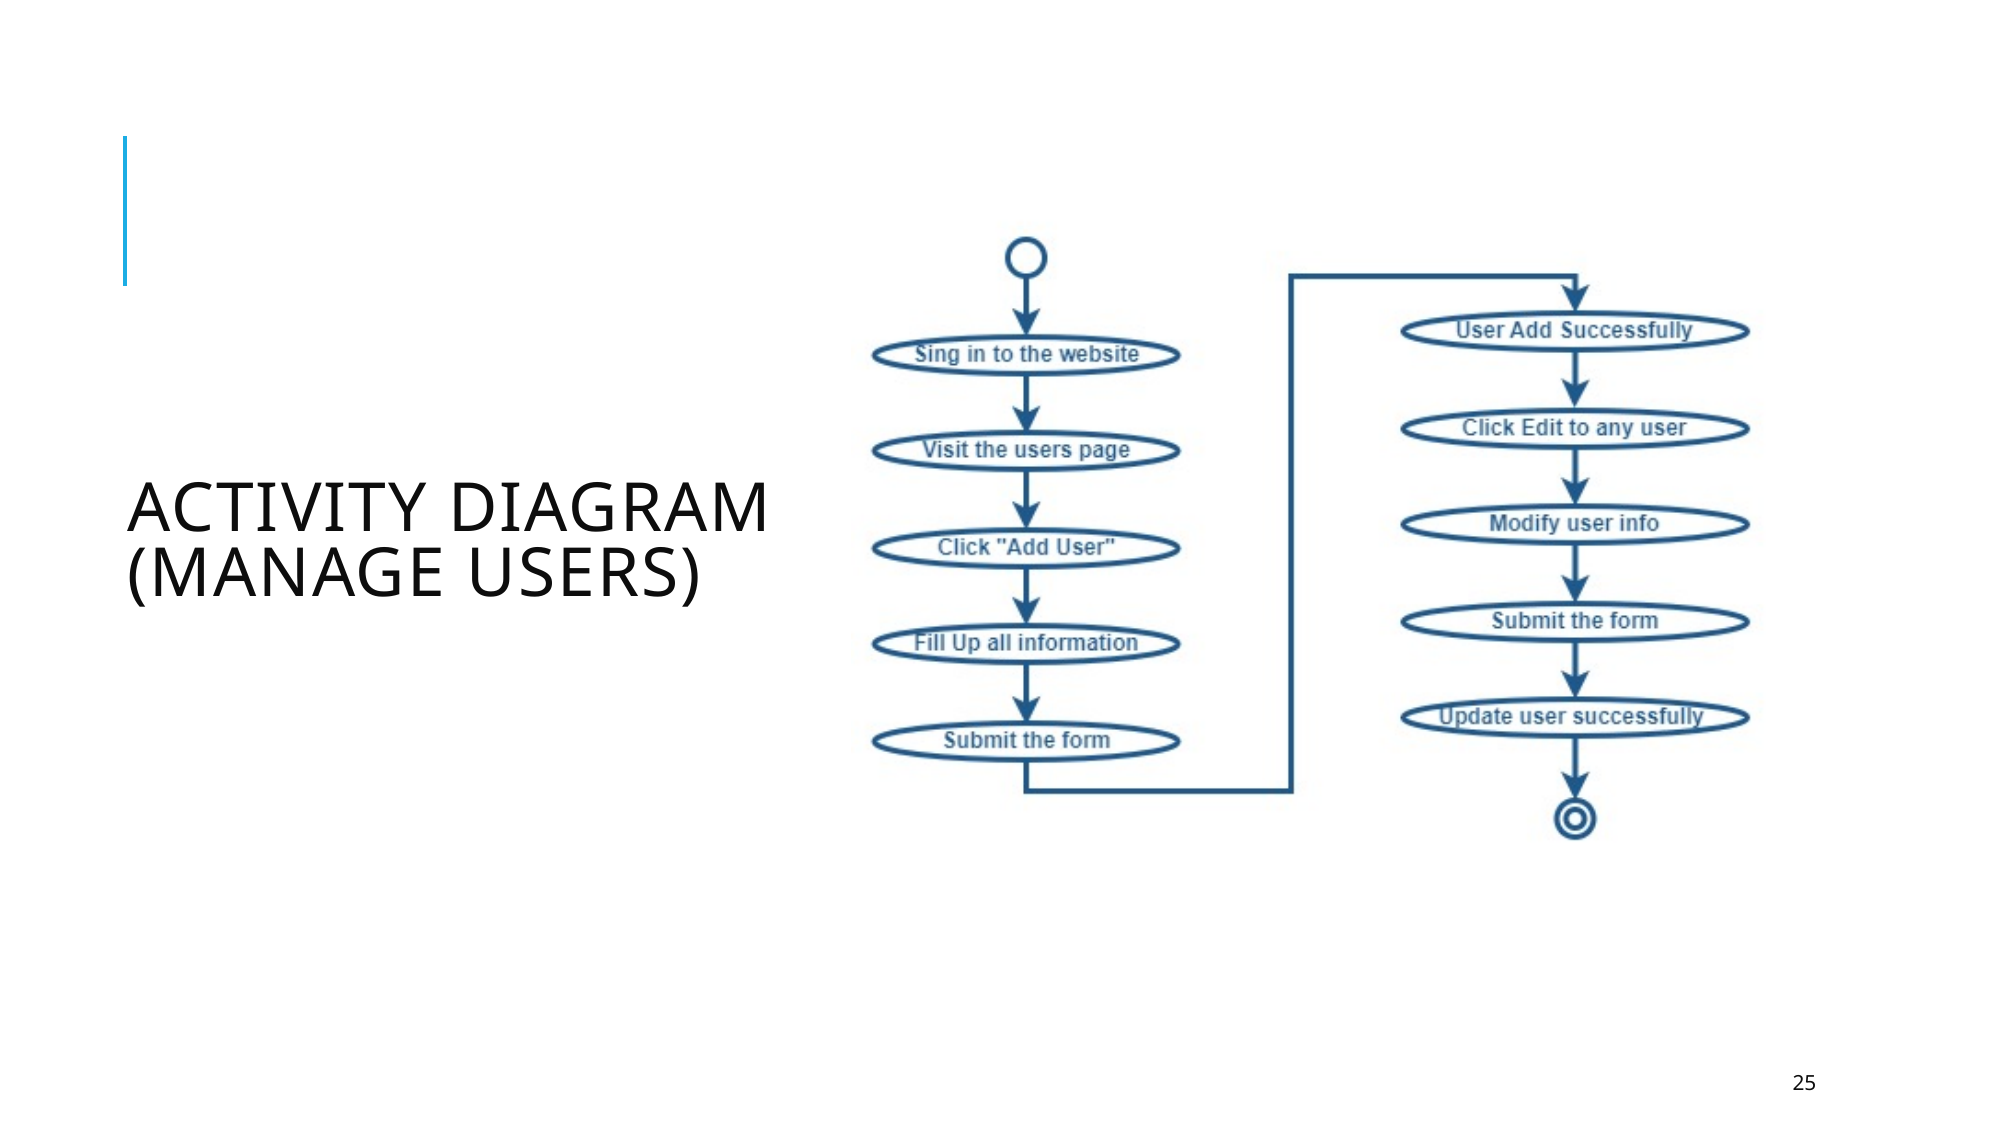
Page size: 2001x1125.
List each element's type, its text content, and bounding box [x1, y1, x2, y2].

picture [851, 193, 1778, 855]
slide_number 25 [1777, 1061, 1938, 1107]
title Activity Diagram (Manage Users) [112, 450, 794, 640]
